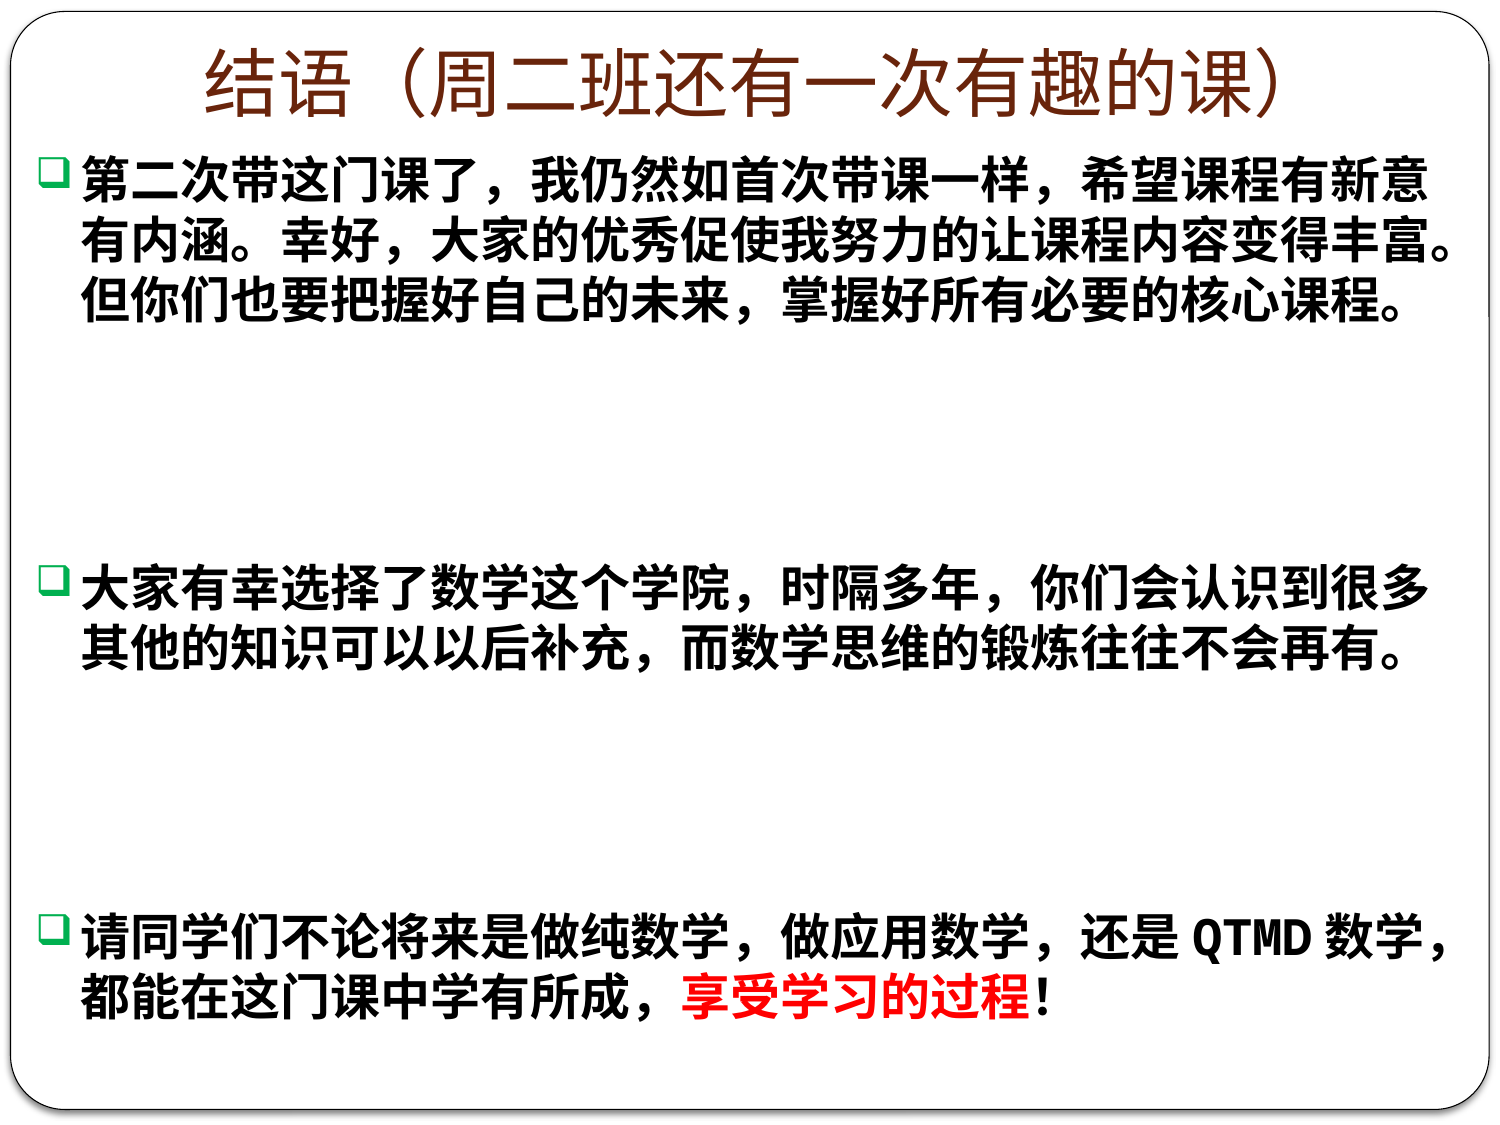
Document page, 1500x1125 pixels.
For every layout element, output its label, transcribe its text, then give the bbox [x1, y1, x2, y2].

text_box 第二次带这门课了，我仍然如首次带课一样，希望课程有新意有内涵。幸好，大家的优秀促使我努力的让课程内容变得丰富。但你们也要把握好自己的未来，掌握好所有必要的核心课程。 大家有幸选择了数学这个学院，时隔多年，你们会认识到很多其他的知识可以以后补充，而数学思维的锻炼往往不会再有。 请同学们不论将来是做纯数学，做应用数学，还是QTMD数学，都能在这门课中学有所成，享受学习的过程！ [20, 140, 1480, 1033]
title 结语（周二班还有一次有趣的课） [128, 0, 1404, 140]
